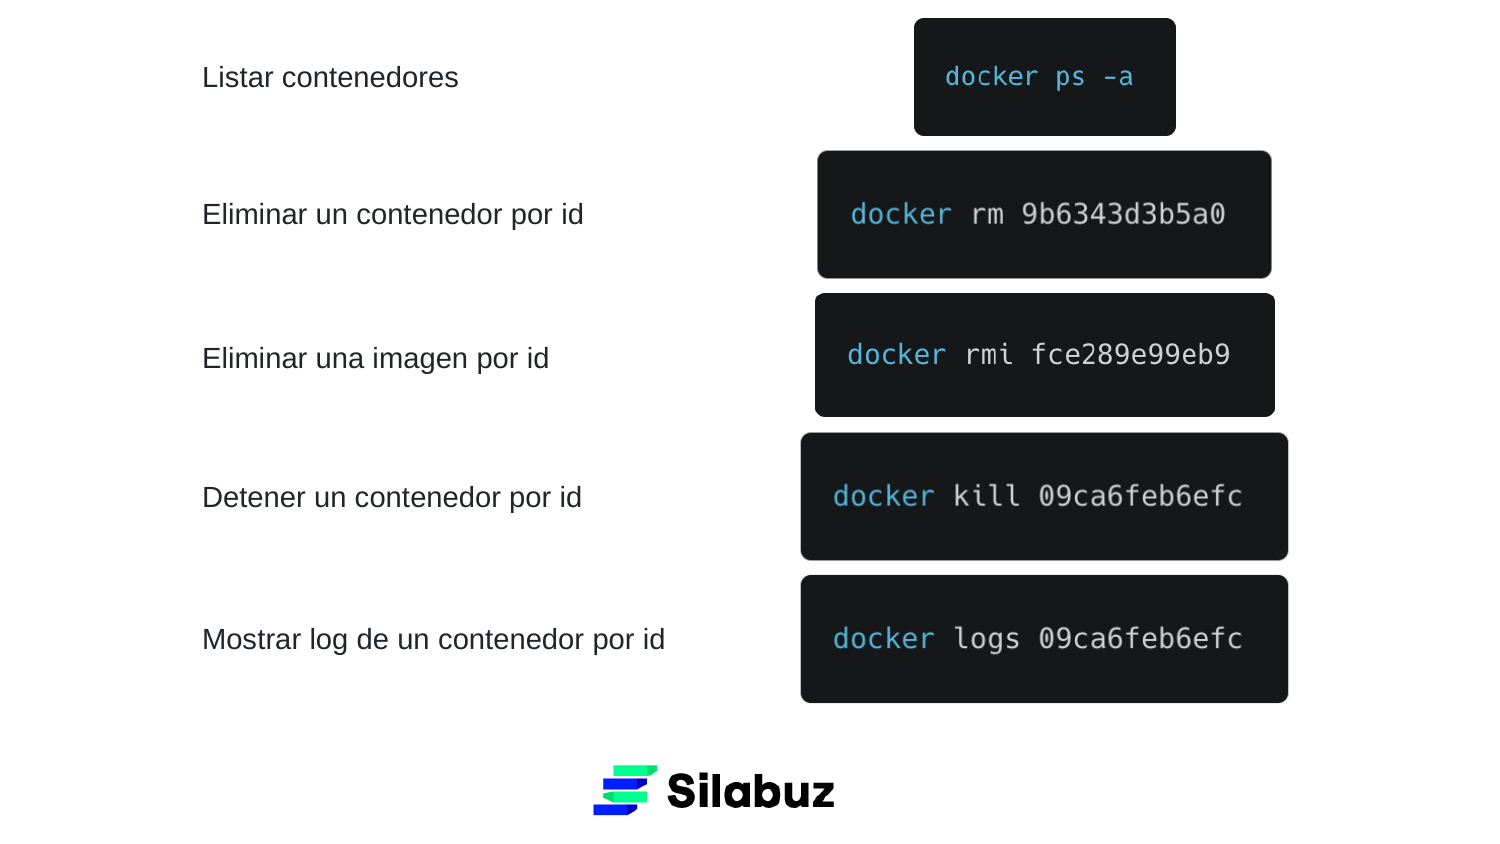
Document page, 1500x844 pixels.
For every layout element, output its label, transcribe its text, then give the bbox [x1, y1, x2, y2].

text_box Mostrar log de un contenedor por id [187, 604, 681, 670]
text_box Eliminar un contenedor por id [187, 180, 697, 246]
text_box Detener un contenedor por id [187, 462, 681, 528]
text_box Listar contenedores [187, 42, 697, 108]
text_box Eliminar una imagen por id [187, 324, 682, 389]
picture [590, 0, 1402, 836]
